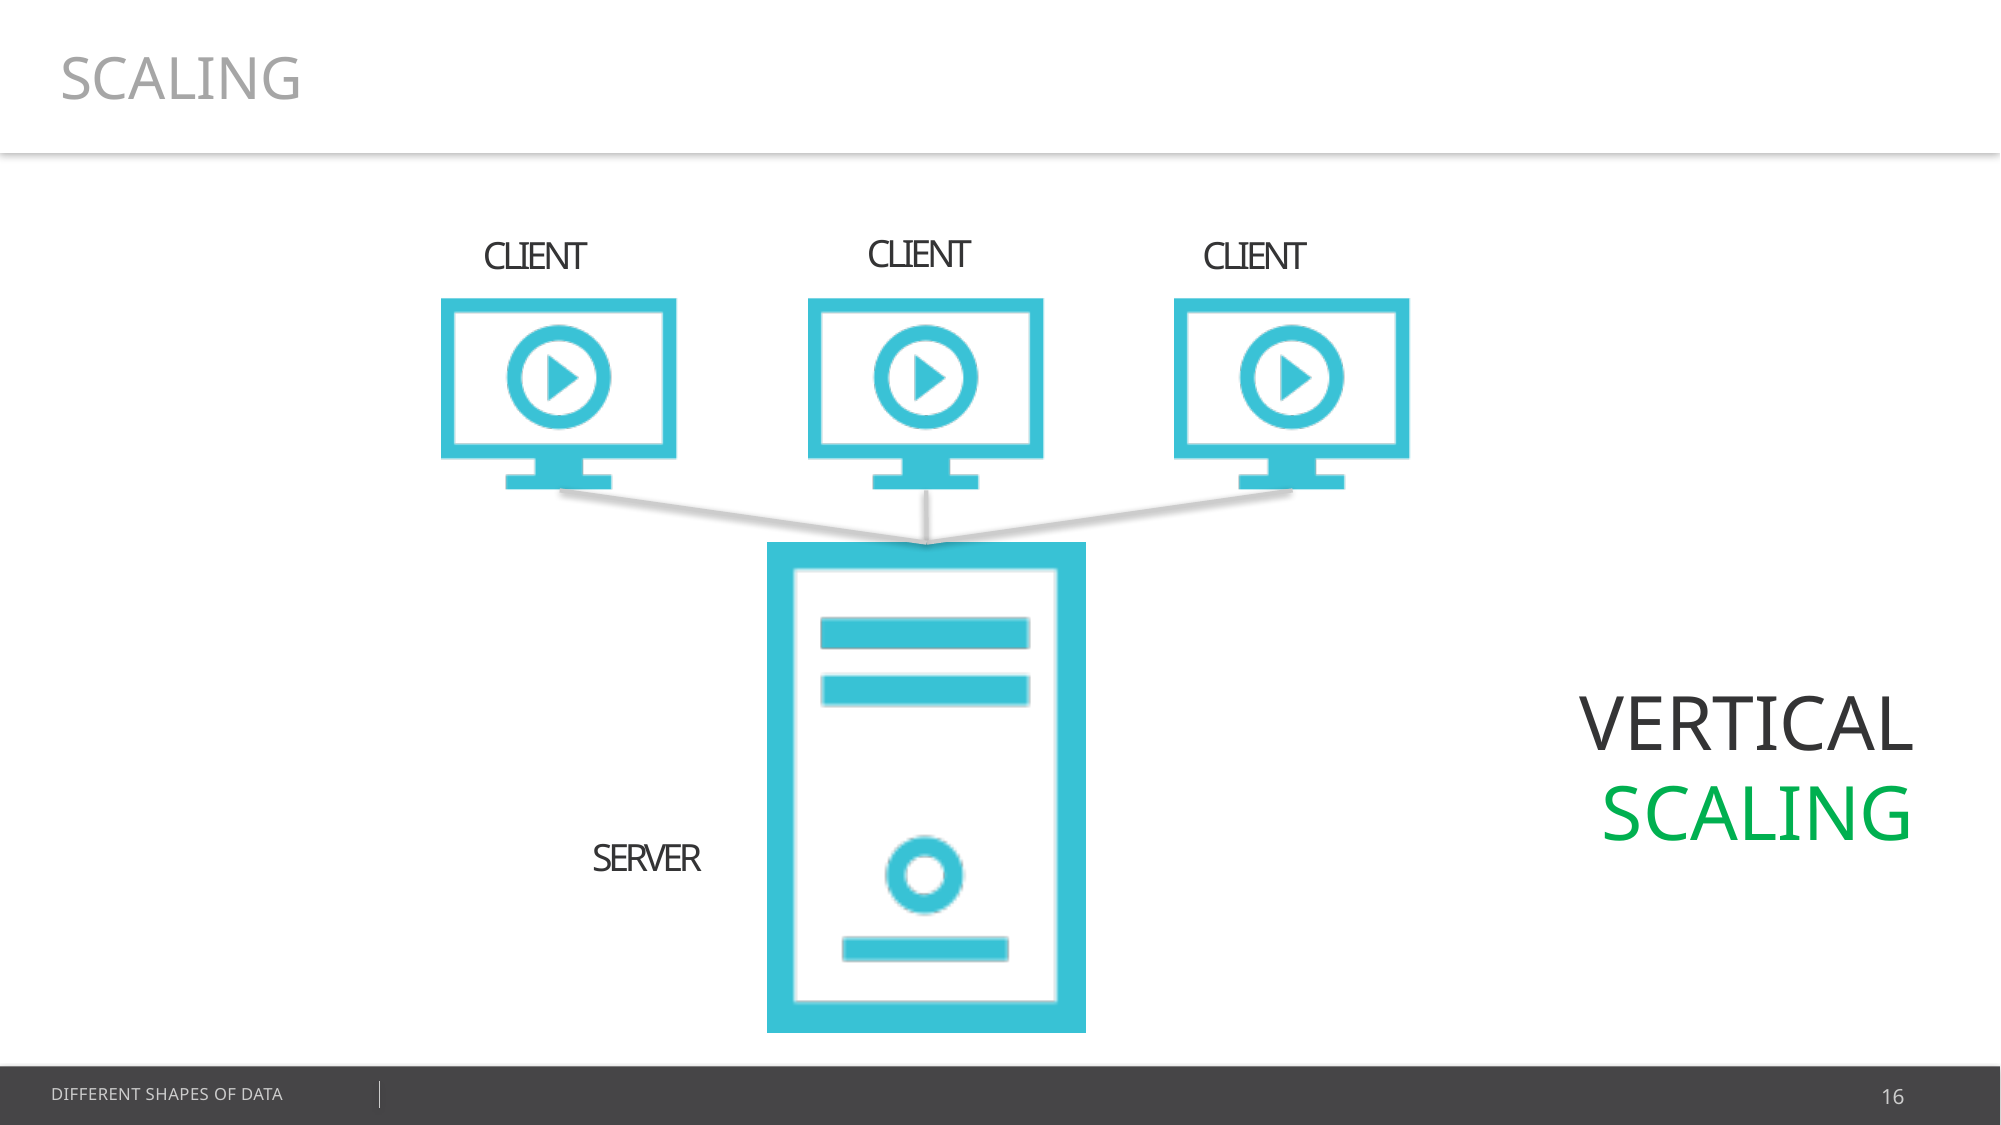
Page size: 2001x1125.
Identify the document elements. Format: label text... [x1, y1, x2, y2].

picture [441, 297, 678, 491]
picture [807, 297, 1045, 490]
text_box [559, 490, 927, 543]
picture [767, 543, 1086, 1033]
text_box SERVER [577, 826, 718, 887]
list SCALING [0, 0, 2000, 153]
text_box VERTICAL SCALING [1564, 668, 1930, 863]
text_box CLIENT [1187, 224, 1323, 284]
text_box [290, 215, 1522, 500]
text_box CLIENT [852, 222, 988, 283]
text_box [928, 490, 1293, 543]
text_box CLIENT [468, 224, 604, 284]
picture [1174, 297, 1411, 491]
